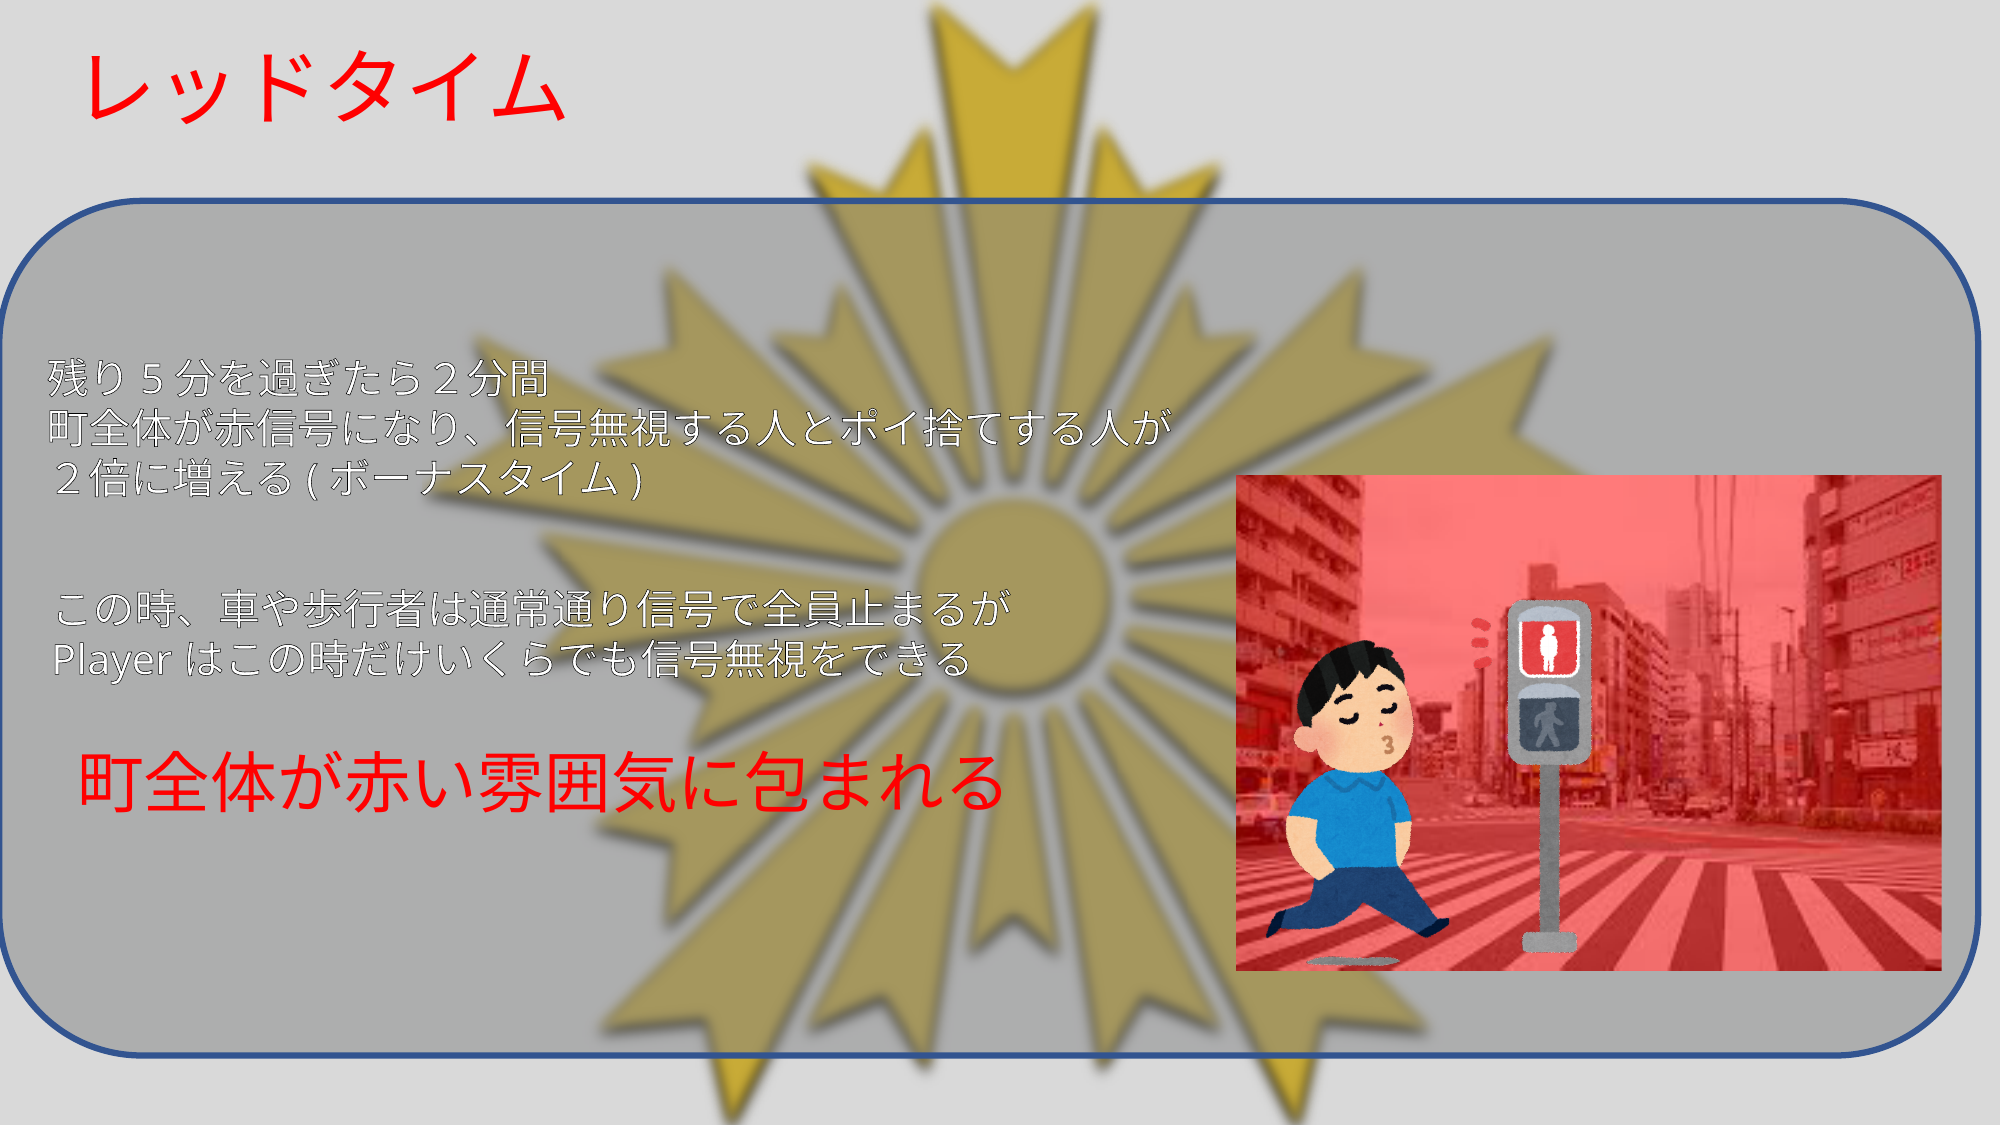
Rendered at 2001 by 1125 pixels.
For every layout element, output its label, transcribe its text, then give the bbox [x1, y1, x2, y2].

text_box [1605, 199, 1980, 1057]
text_box [0, 199, 422, 1057]
text_box レッドタイム [58, 27, 422, 143]
text_box 町全体が赤い雰囲気に包まれる [62, 733, 422, 829]
text_box この時、車や歩行者は通常通り信号で全員止まるが Playerはこの時だけいくらでも信号無視をできる [36, 575, 422, 691]
text_box 残り5分を過ぎたら２分間 町全体が赤信号になり、信号無視する人とポイ捨てする人が２倍に増える(ボーナスタイム) [32, 344, 422, 510]
picture [422, 0, 1942, 1125]
